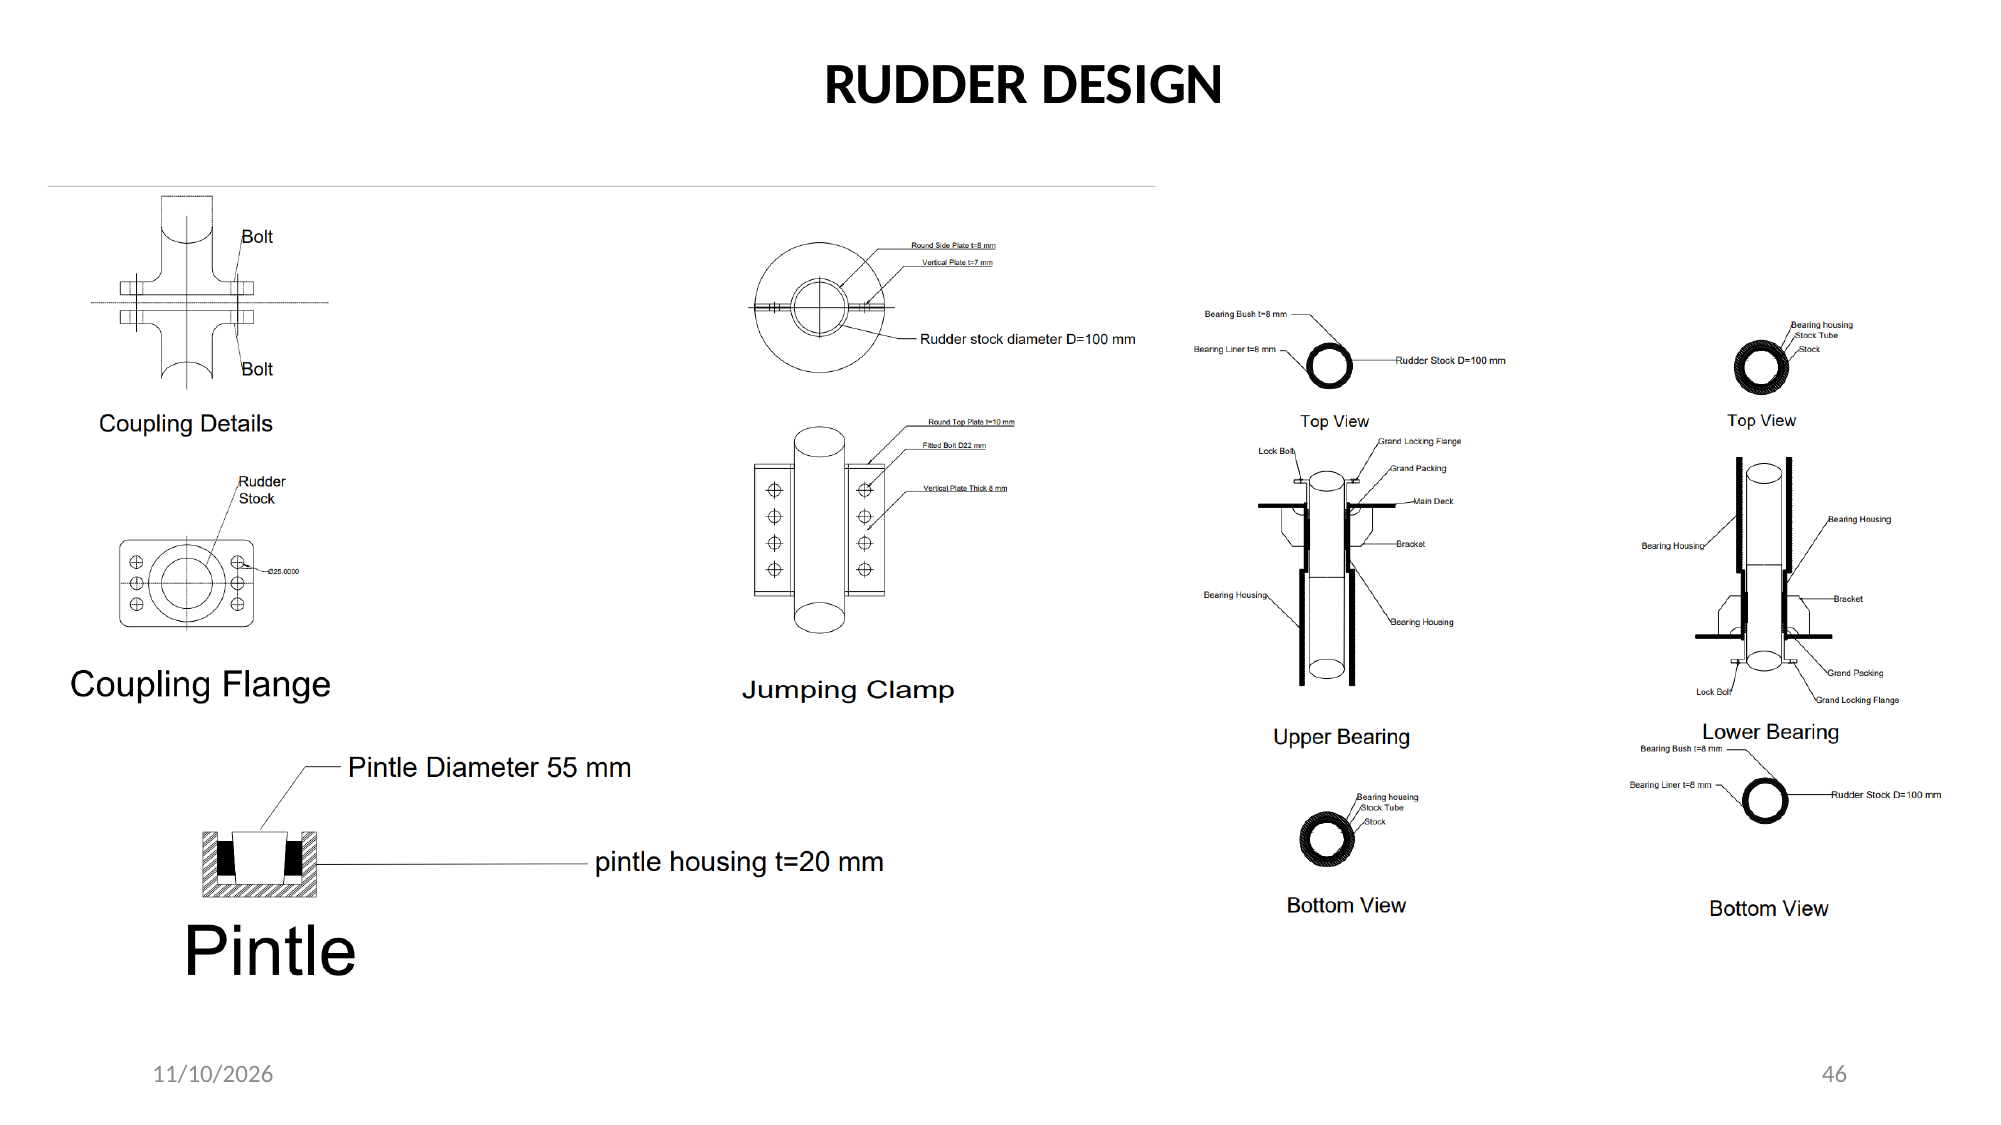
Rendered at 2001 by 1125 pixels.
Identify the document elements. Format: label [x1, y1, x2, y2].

slide_number [137, 1042, 588, 1103]
text_box [809, 37, 1269, 123]
picture [47, 185, 1980, 1017]
slide_number [1412, 1042, 1863, 1103]
